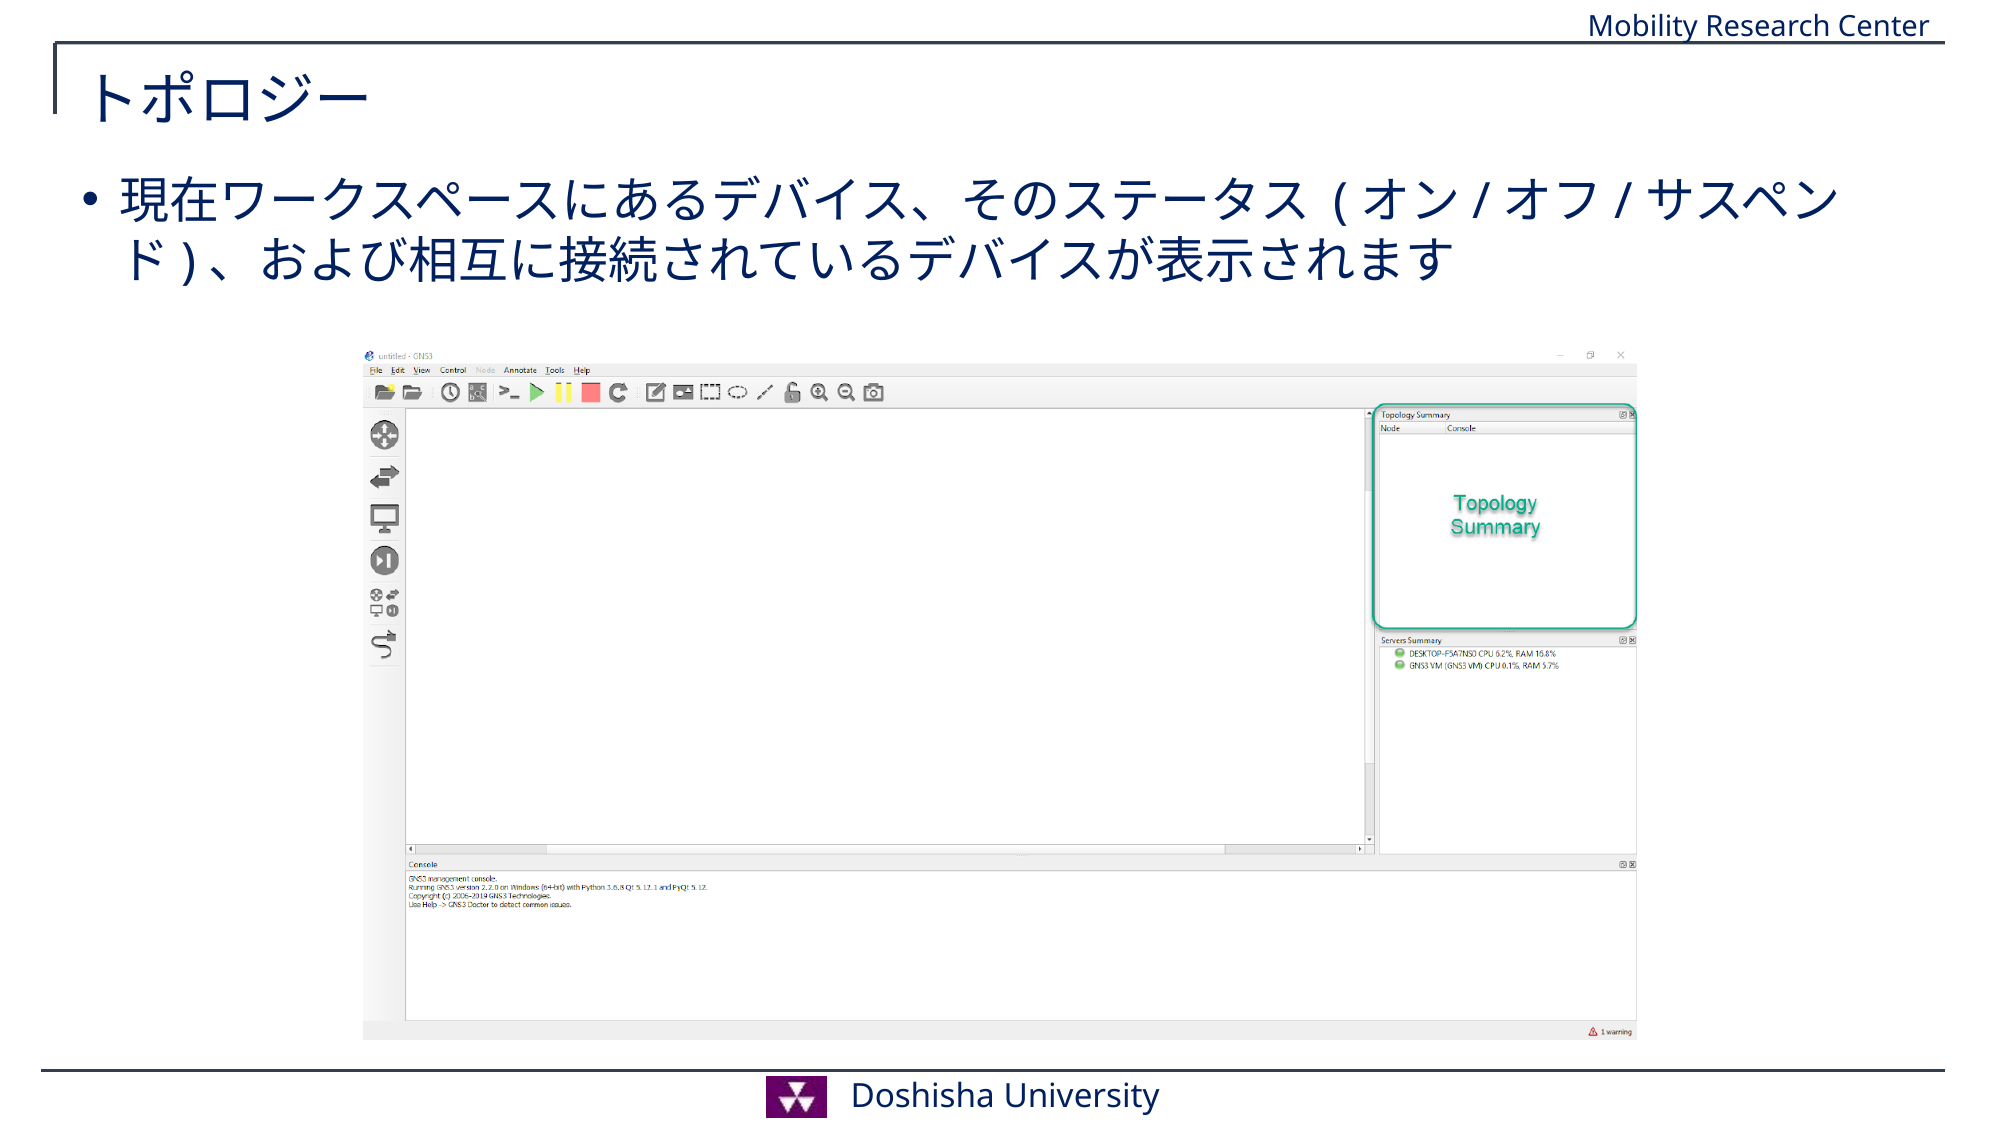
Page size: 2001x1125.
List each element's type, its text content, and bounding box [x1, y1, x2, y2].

picture [766, 1076, 827, 1118]
title トポロジー [66, 54, 1945, 149]
list 現在ワークスペースにあるデバイス、そのステータス (オン/オフ/サスペンド)、および相互に接続されているデバイスが表示されます [66, 160, 1945, 1071]
picture [363, 348, 1637, 1040]
